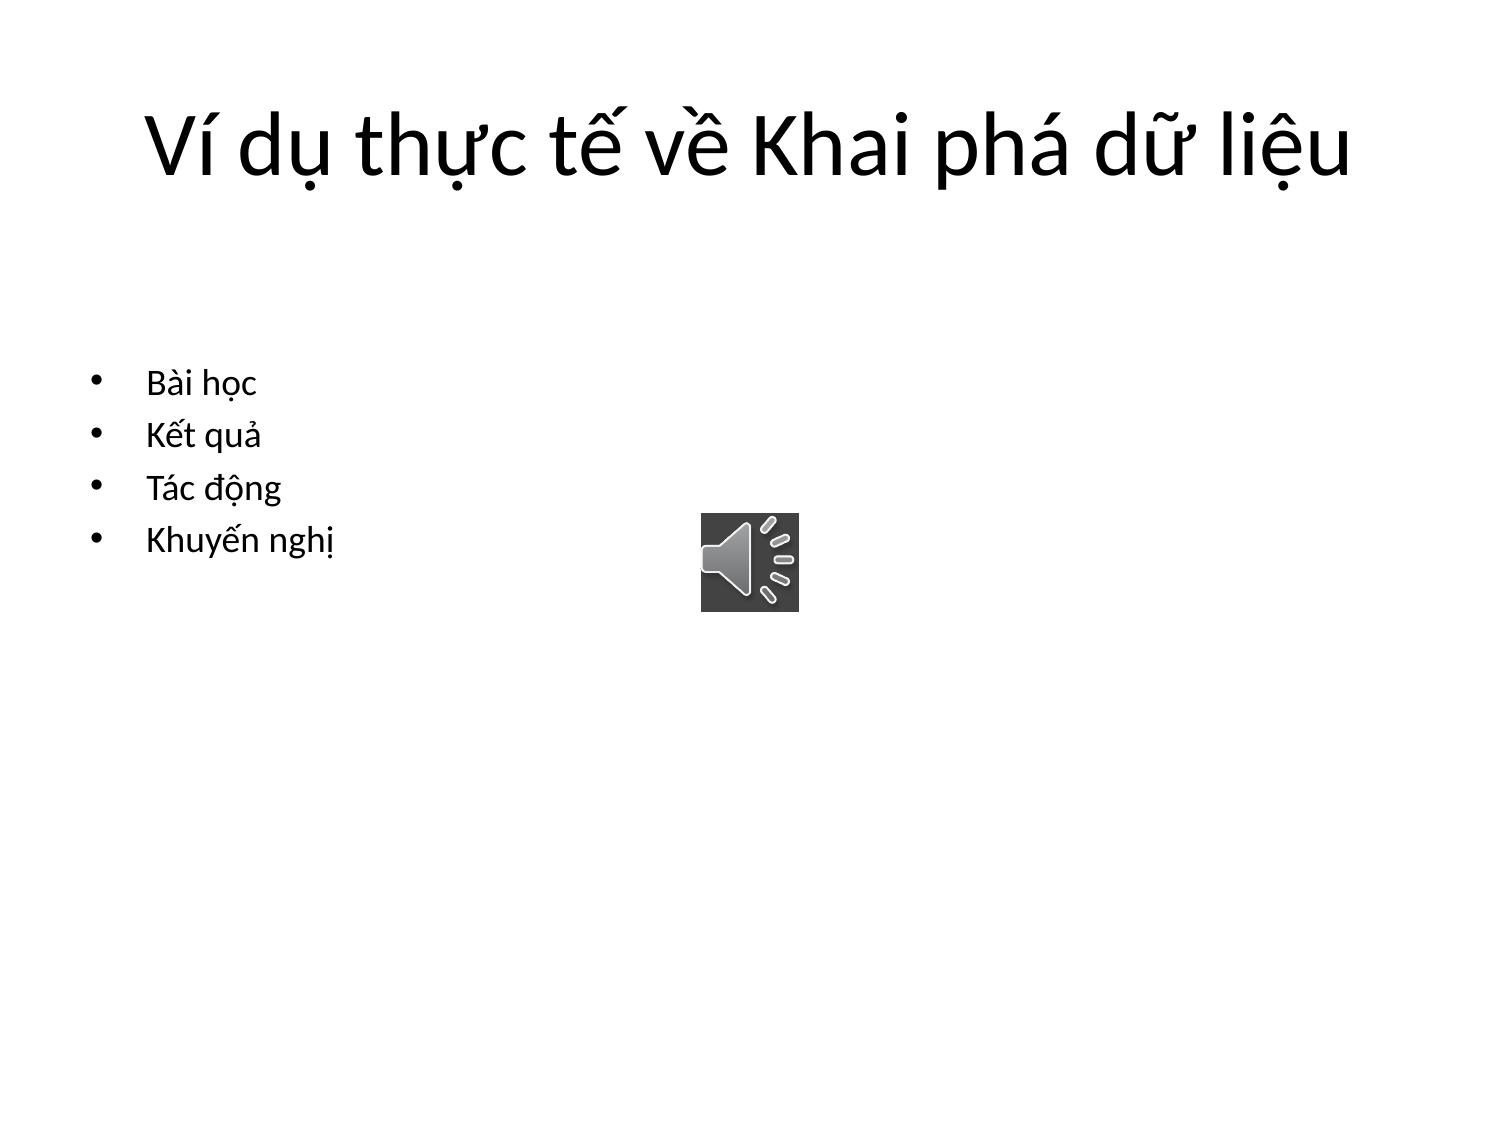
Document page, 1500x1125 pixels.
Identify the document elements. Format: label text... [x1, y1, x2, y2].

picture [699, 512, 801, 613]
list Bài học Kết quả Tác động Khuyến nghị [75, 262, 1425, 1005]
title Ví dụ thực tế về Khai phá dữ liệu [75, 45, 1425, 233]
